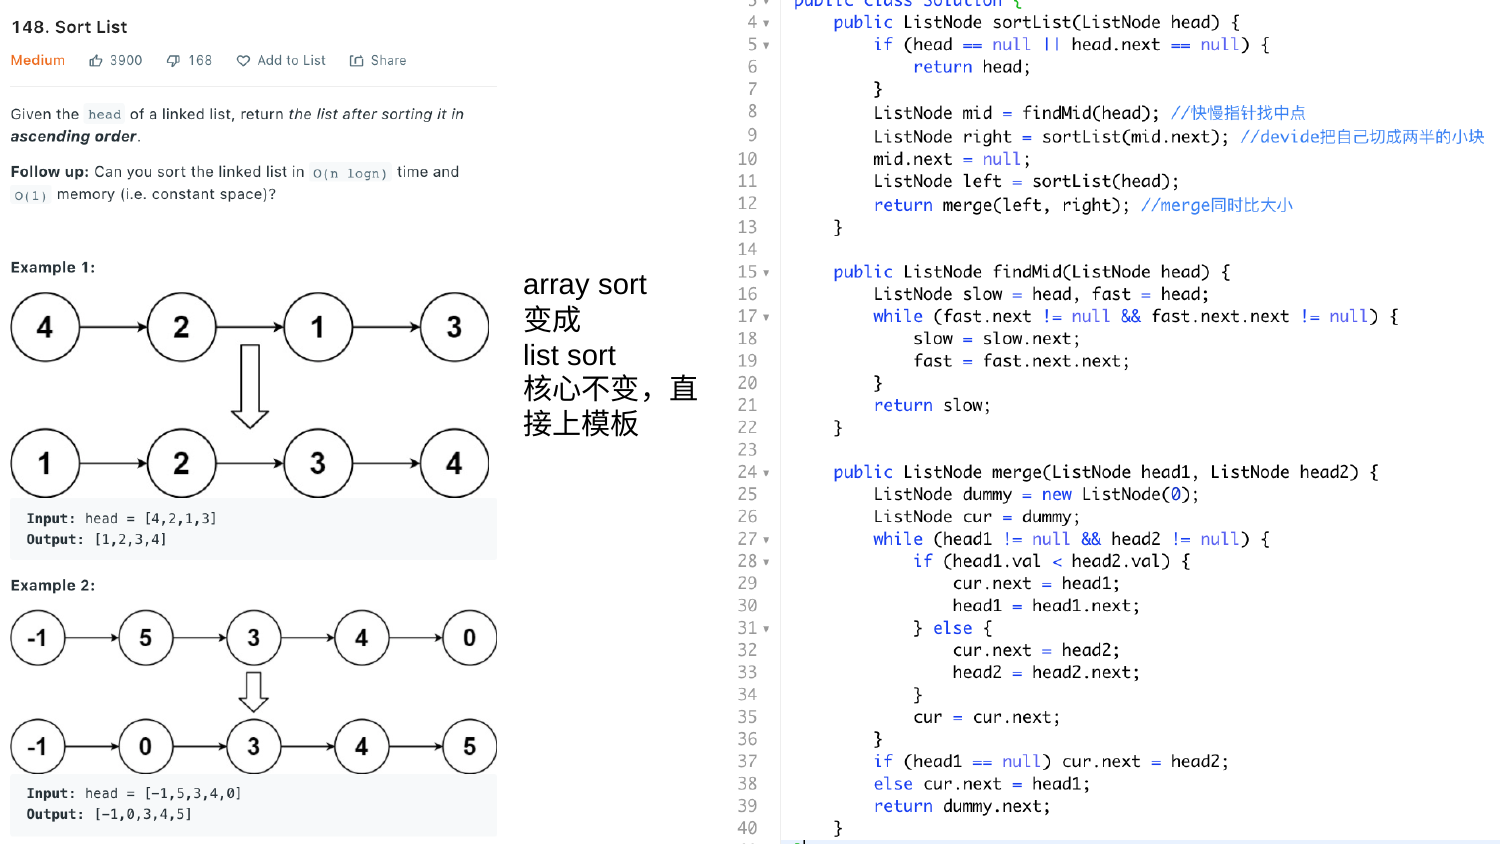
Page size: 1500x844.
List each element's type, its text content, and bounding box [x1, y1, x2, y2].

picture [0, 0, 510, 844]
text_box array sort 变成 list sort 核心不变，直接上模板 [515, 250, 724, 456]
picture [729, 0, 1500, 844]
